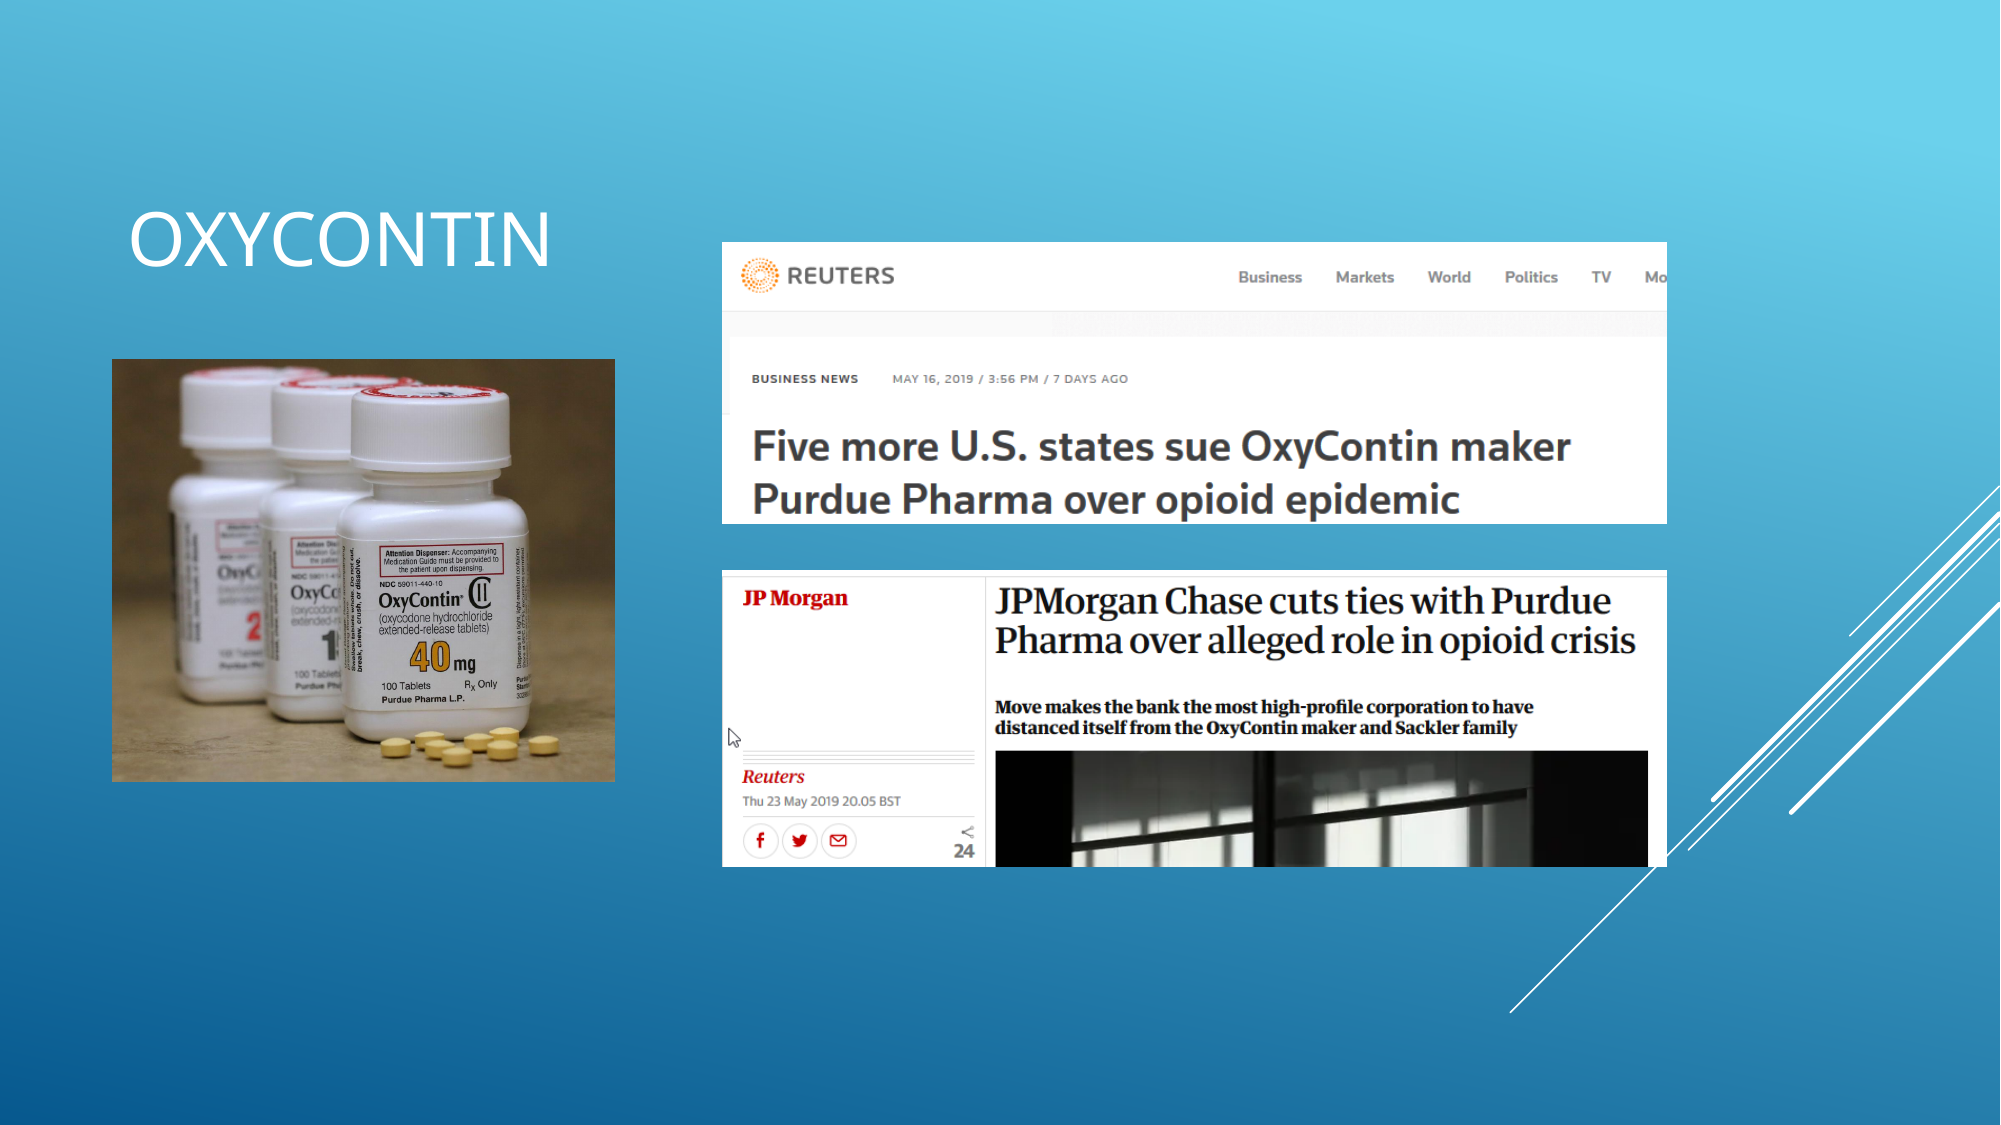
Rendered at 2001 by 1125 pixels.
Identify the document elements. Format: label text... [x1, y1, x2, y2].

picture [722, 570, 1667, 867]
picture [722, 242, 1667, 524]
title Oxycontin [112, 112, 1513, 360]
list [111, 359, 615, 782]
